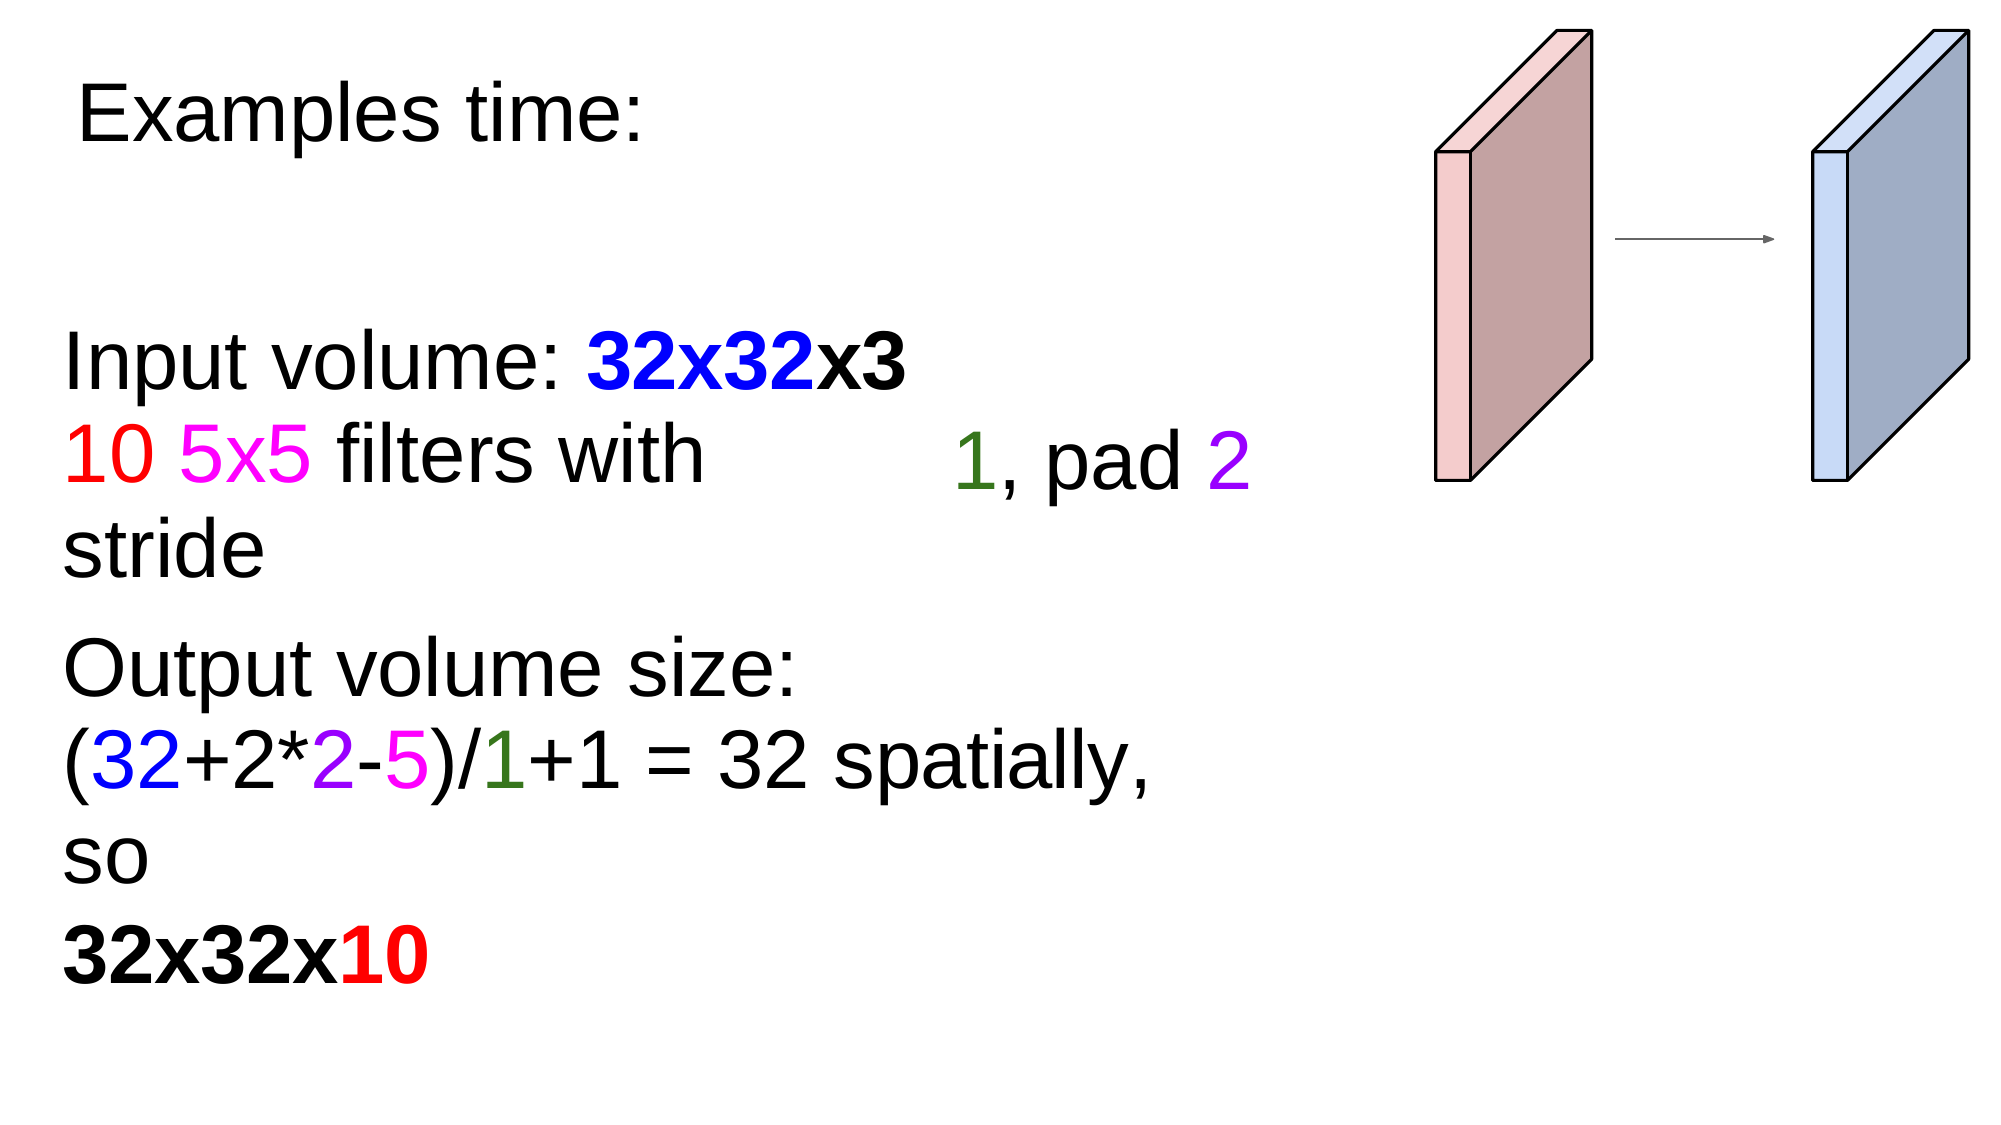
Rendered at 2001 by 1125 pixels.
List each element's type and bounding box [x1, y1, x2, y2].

text_box [1812, 30, 1969, 481]
text_box [950, 419, 1266, 507]
text_box [60, 319, 944, 507]
text_box [1615, 216, 1774, 243]
text_box [60, 625, 1260, 914]
text_box [74, 70, 656, 158]
text_box [1435, 30, 1592, 481]
